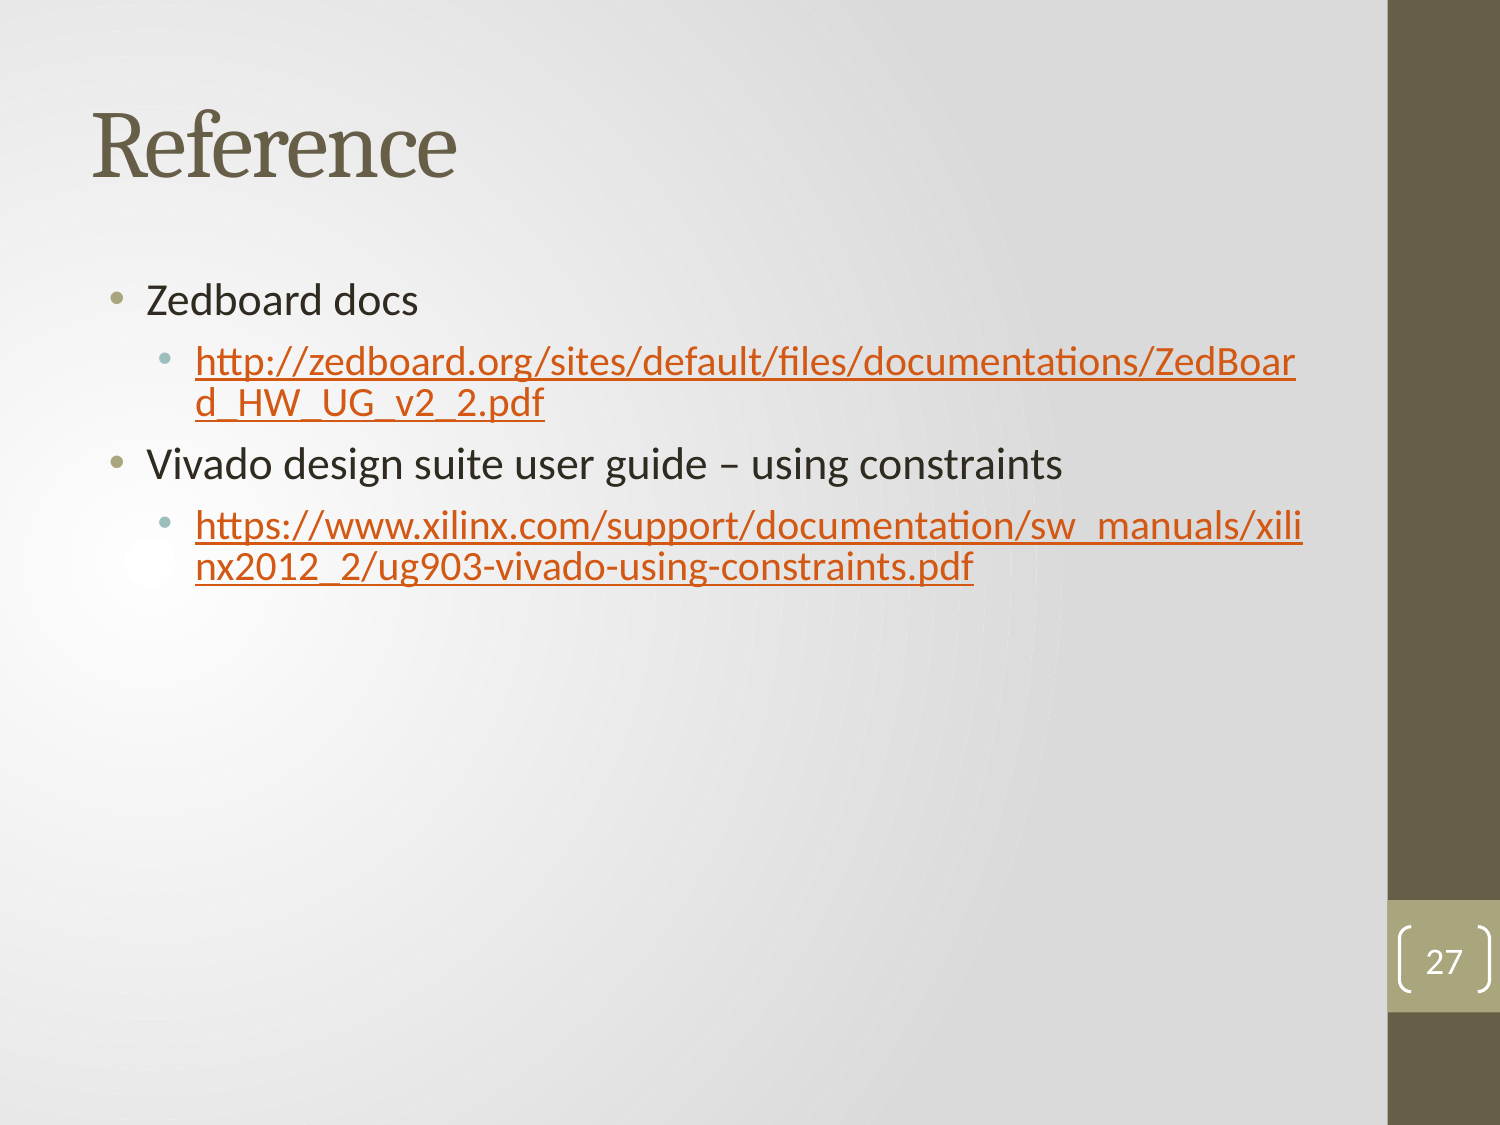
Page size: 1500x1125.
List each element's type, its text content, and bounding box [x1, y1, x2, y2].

list Zedboard docs http://zedboard.org/sites/default/files/documentations/ZedBoard_HW_UG_v2_2.pdf Vivado design suite user guide – using constraints https://www.xilinx.com/support/documentation/sw_manuals/xilinx2012_2/ug903-vivado-using-constraints.pdf [75, 262, 1325, 1050]
slide_number 27 [1397, 925, 1492, 994]
title Reference [75, 45, 1325, 233]
